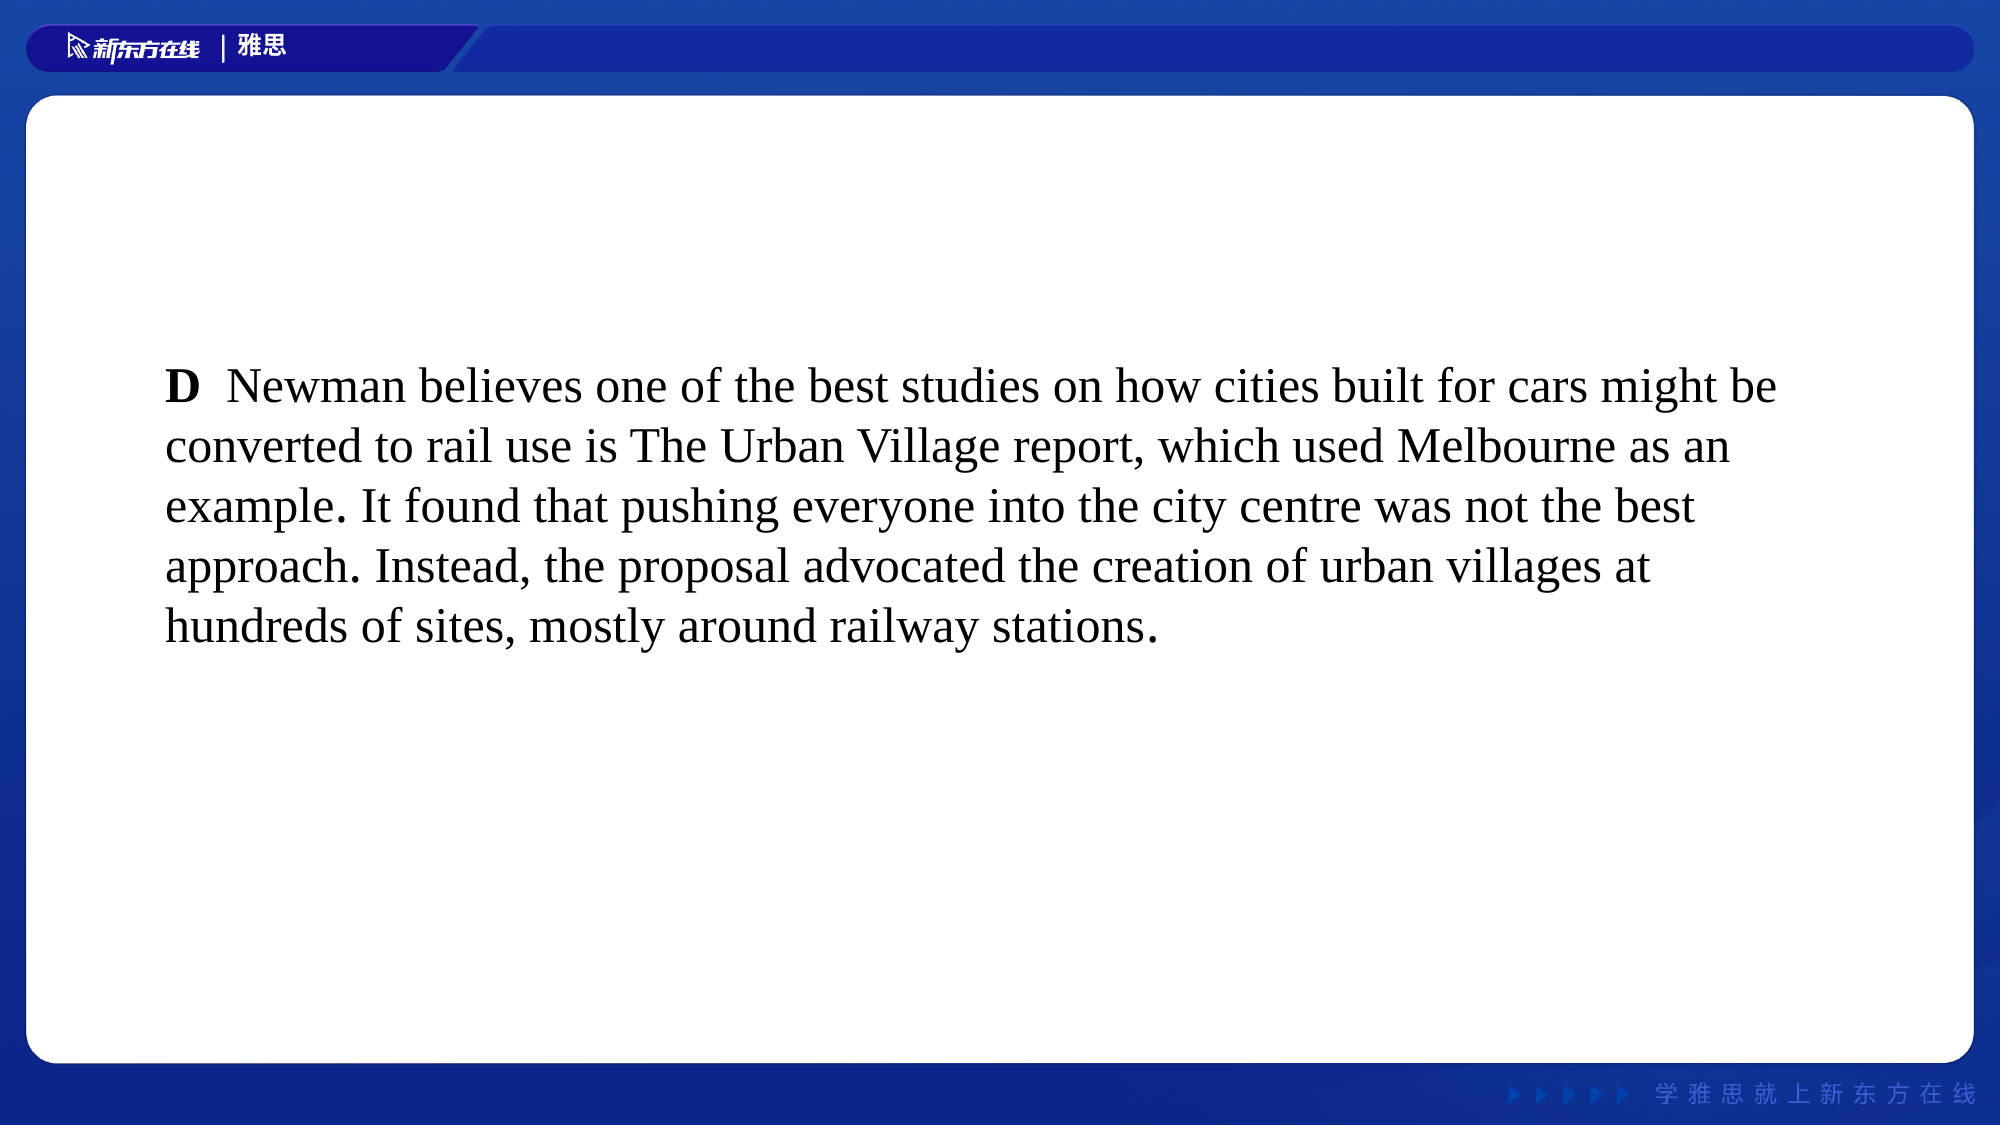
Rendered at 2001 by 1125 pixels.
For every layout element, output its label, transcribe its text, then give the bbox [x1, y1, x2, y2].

picture [0, 0, 2000, 1125]
list D Newman believes one of the best studies on how cities built for cars might be converted to rail use is The Urban Village report, which used Melbourne as an example. It found that pushing everyone into the city centre was not the best approach. Instead, the proposal advocated the creation of urban villages at hundreds of sites, mostly around railway stations. [150, 176, 1840, 830]
